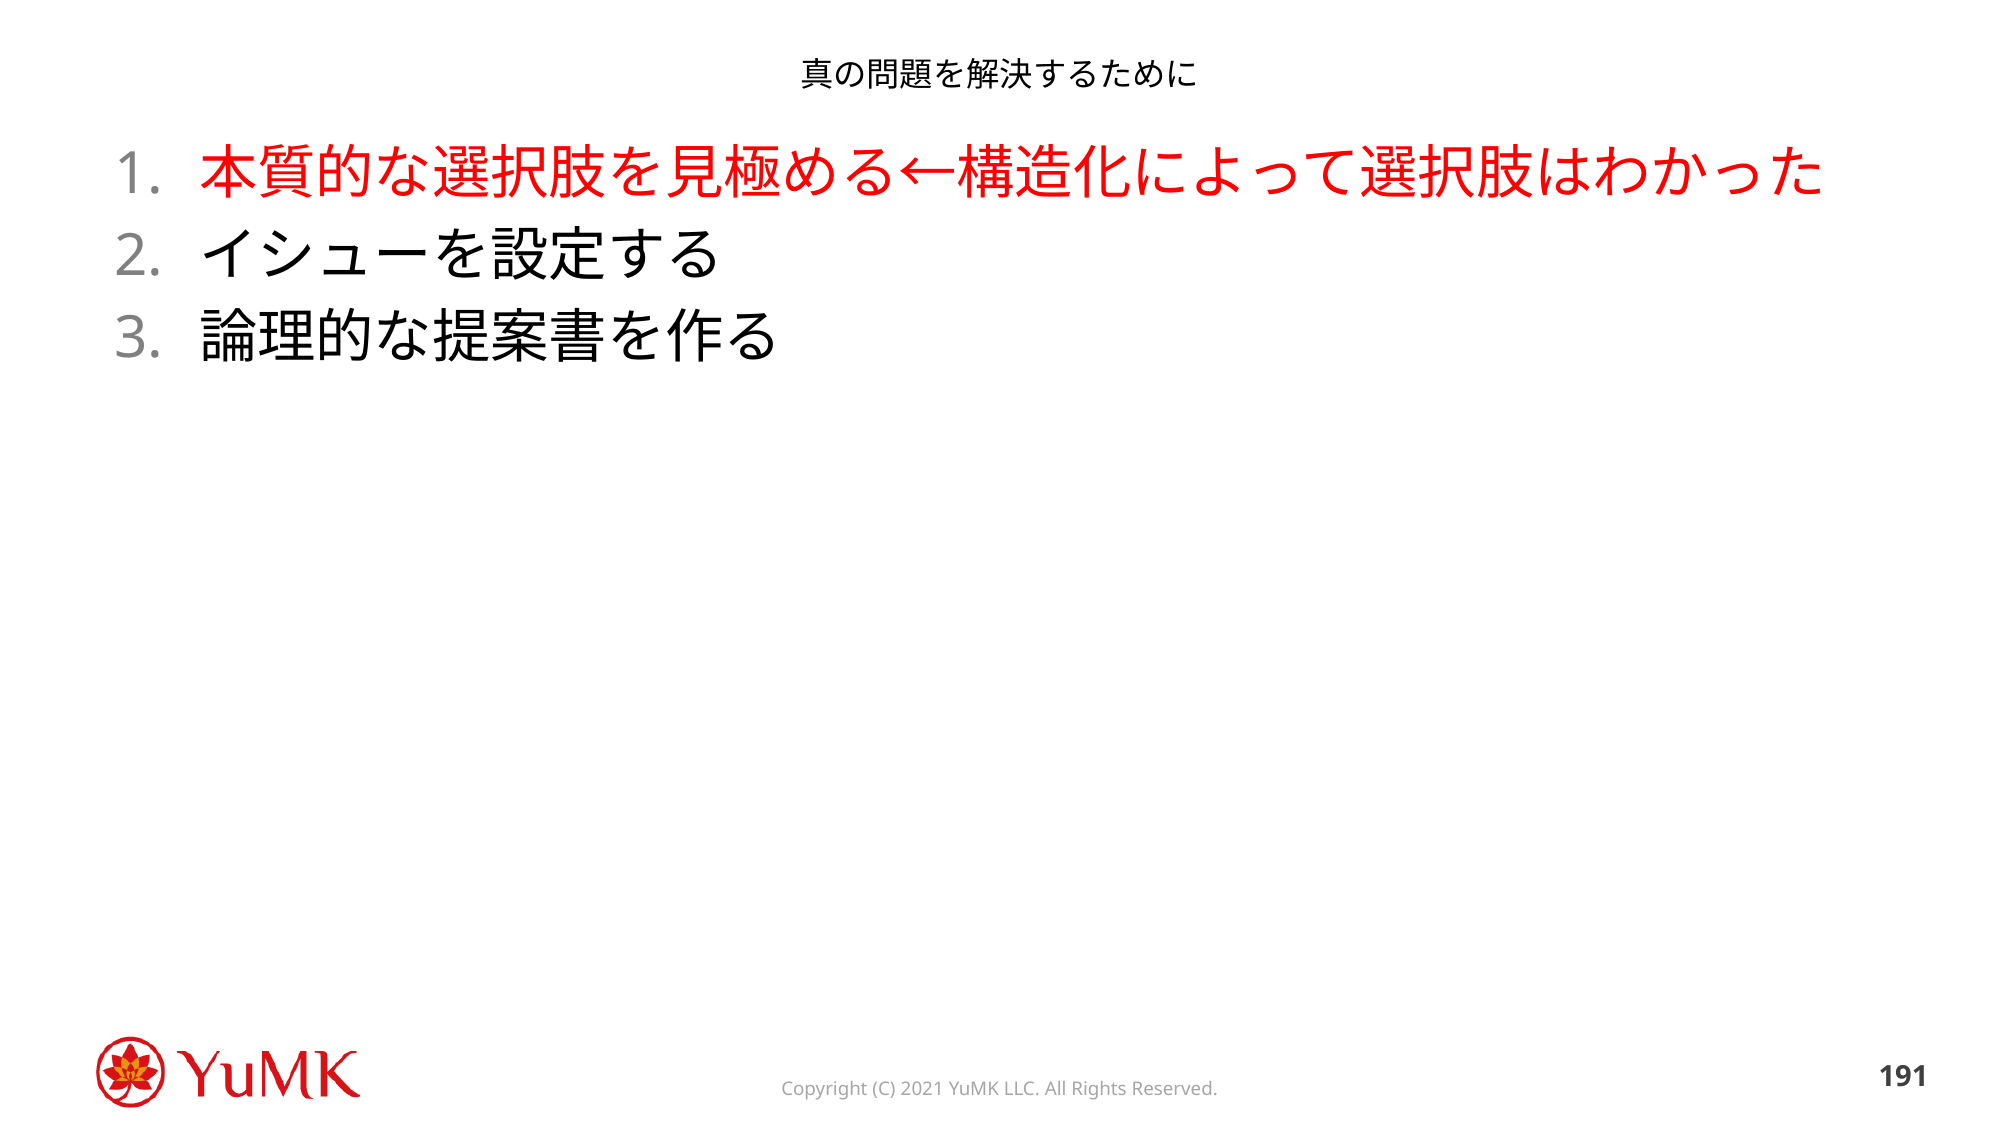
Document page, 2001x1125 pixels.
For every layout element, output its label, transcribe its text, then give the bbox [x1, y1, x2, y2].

list 本質的な選択肢を見極める←構造化によって選択肢はわかった イシューを設定する 論理的な提案書を作る [99, 128, 1900, 997]
title 真の問題を解決するために [99, 32, 1900, 113]
picture [90, 1035, 365, 1108]
slide_number 190 [1477, 1047, 1944, 1108]
